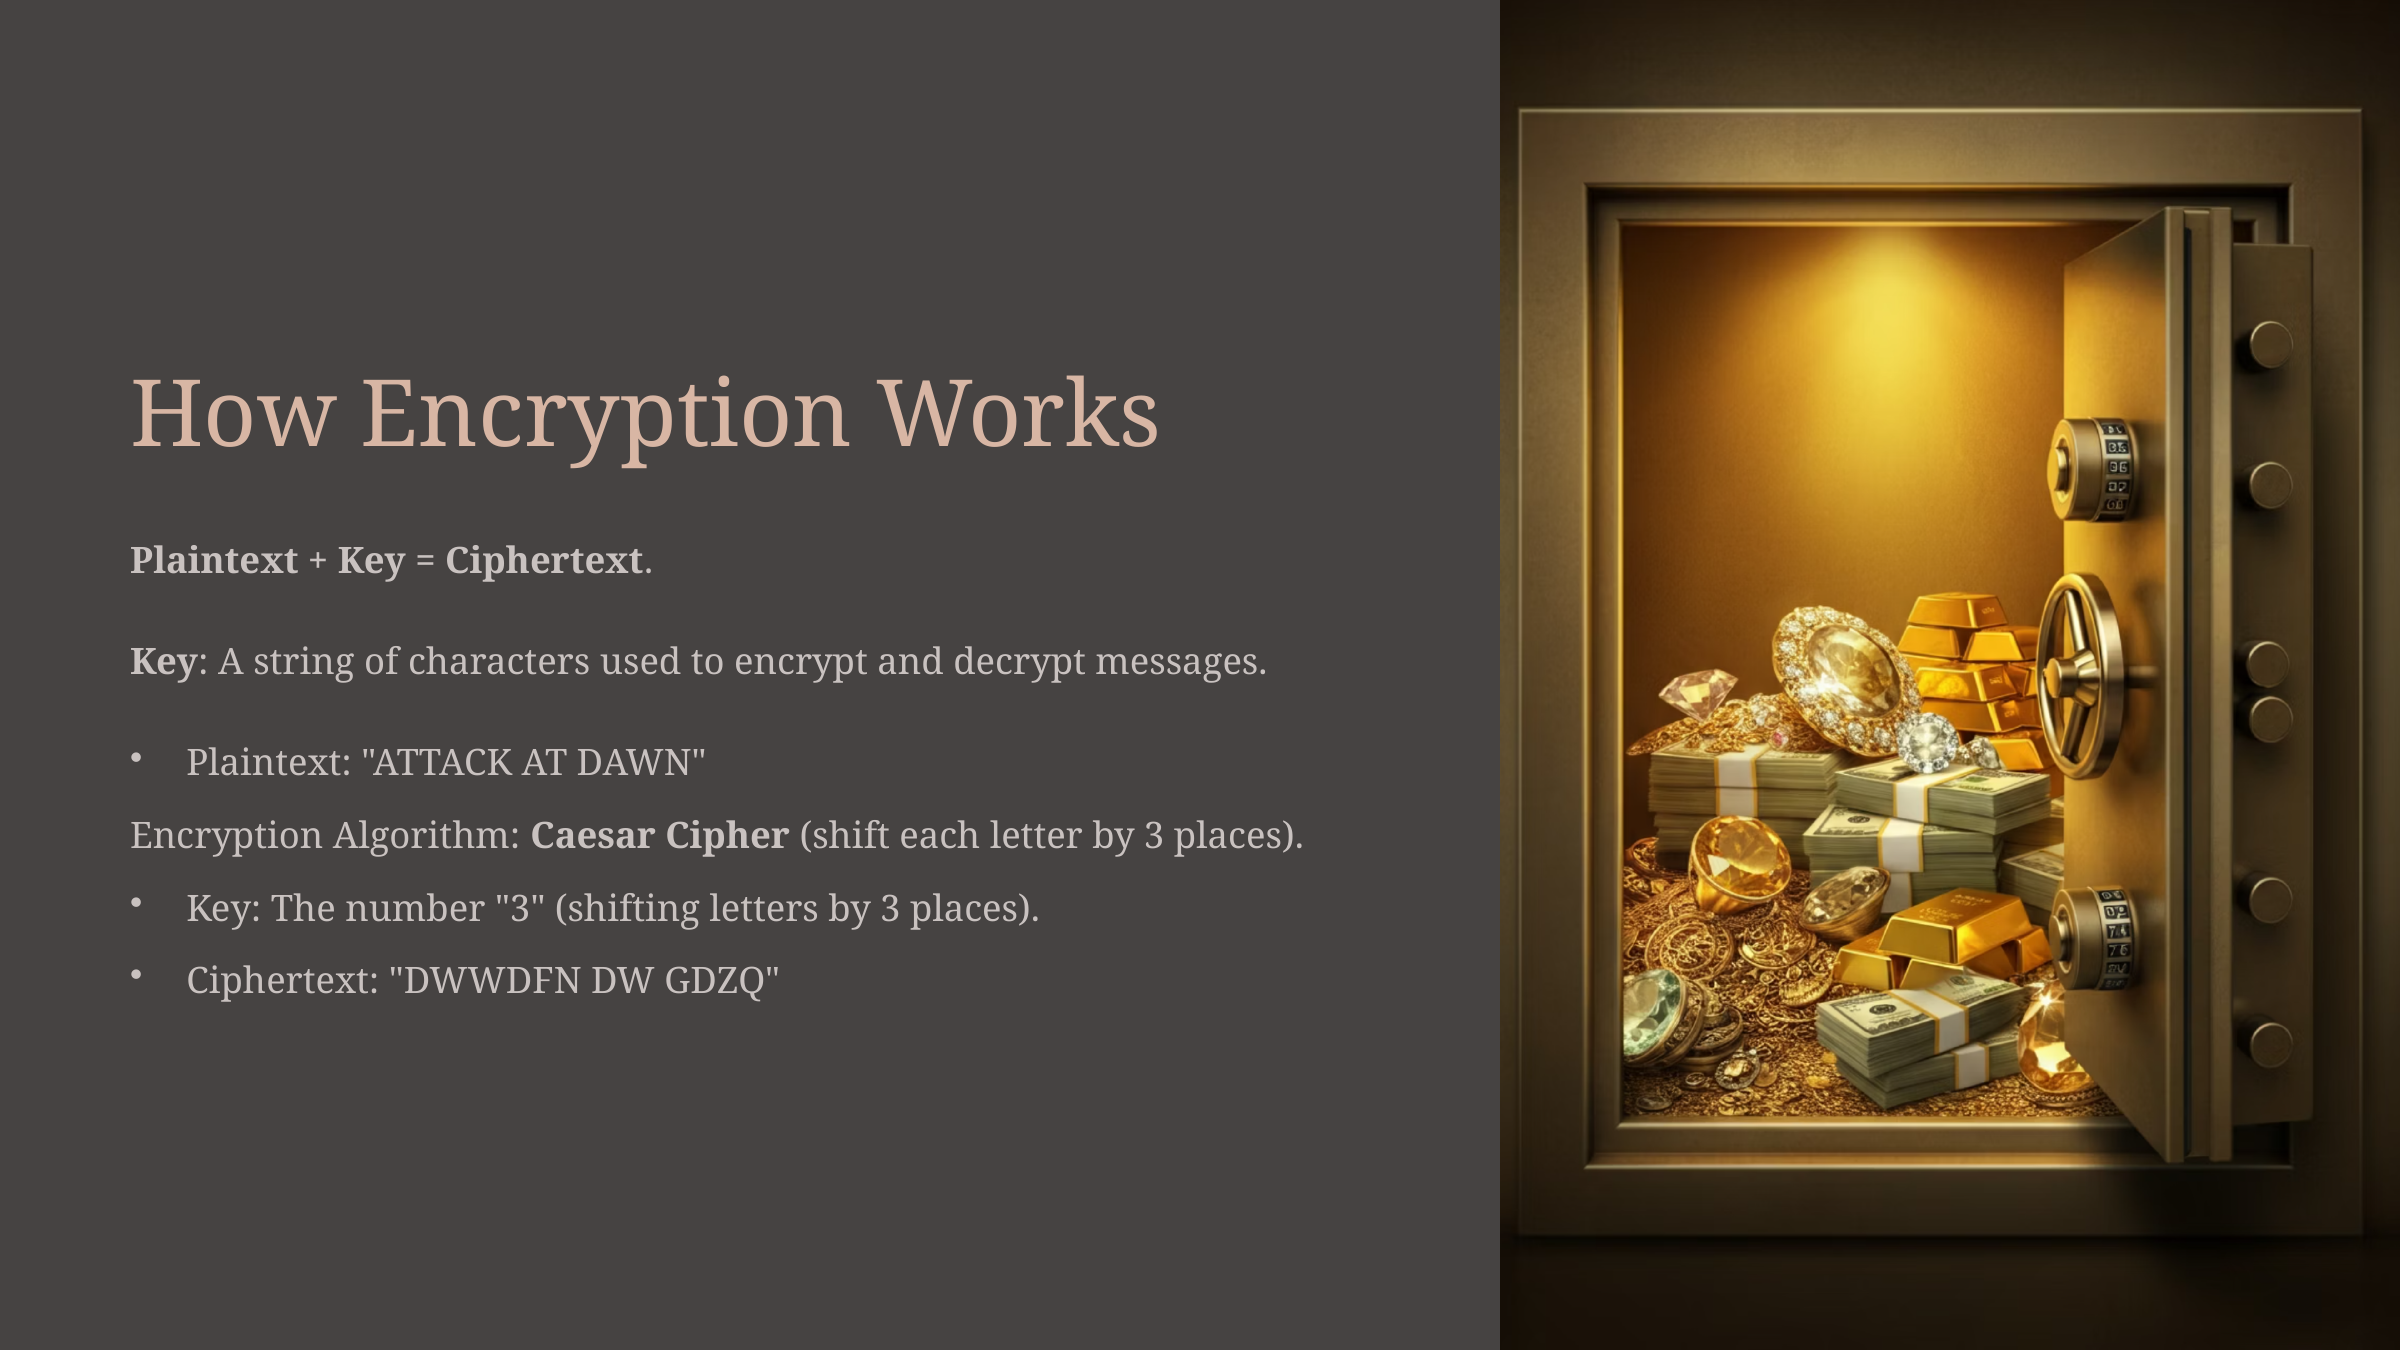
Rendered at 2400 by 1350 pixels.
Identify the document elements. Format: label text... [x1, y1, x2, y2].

text_box Key: The number "3" (shifting letters by 3 places). [130, 868, 1370, 929]
text_box Plaintext: "ATTACK AT DAWN" [130, 723, 1370, 784]
text_box How Encryption Works [130, 349, 1098, 466]
text_box Encryption Algorithm: Caesar Cipher (shift each letter by 3 places). [130, 796, 1370, 856]
text_box Key: A string of characters used to encrypt and decrypt messages. [130, 622, 1370, 682]
picture [1499, 0, 2400, 1350]
text_box Ciphertext: "DWWDFN DW GDZQ" [130, 941, 1370, 1001]
text_box Plaintext + Key = Ciphertext. [130, 521, 1370, 581]
